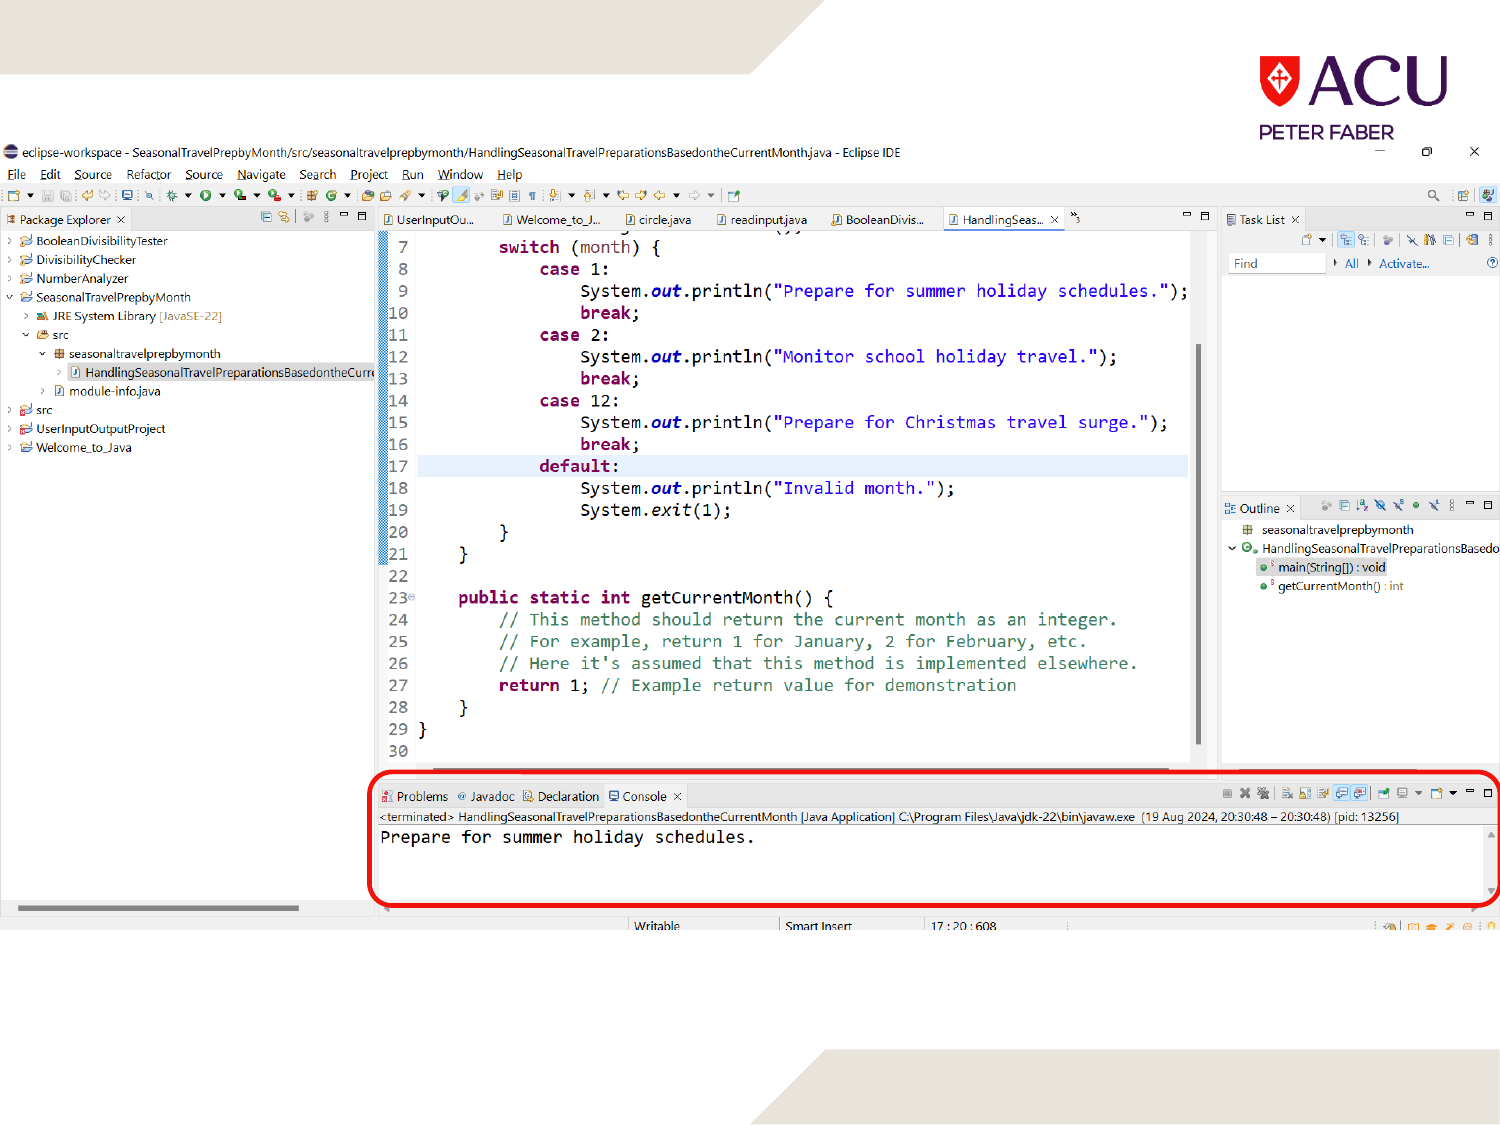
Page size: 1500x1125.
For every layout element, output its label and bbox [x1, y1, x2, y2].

picture [0, 41, 1500, 930]
